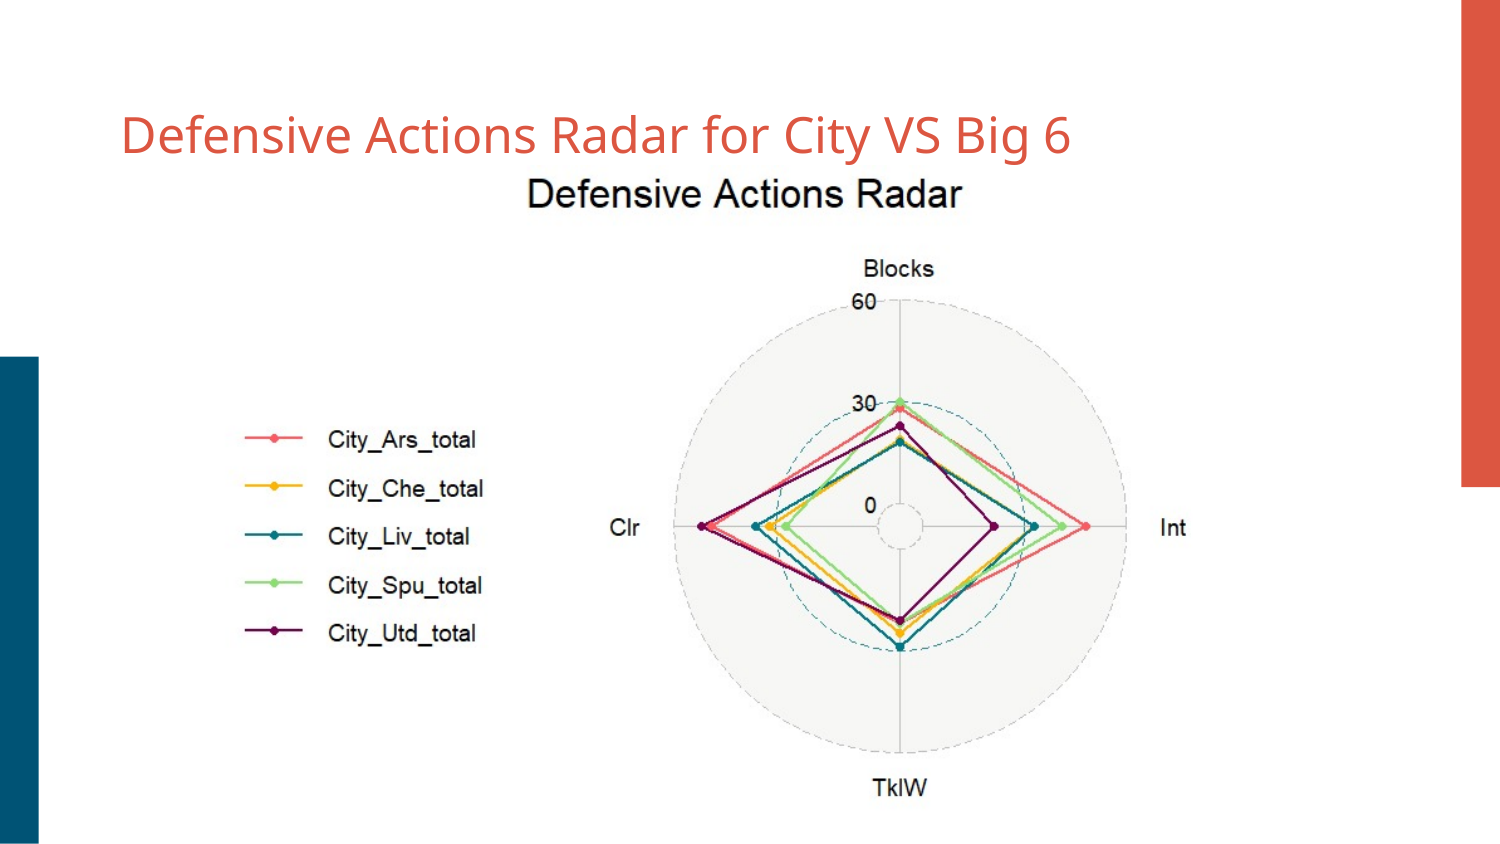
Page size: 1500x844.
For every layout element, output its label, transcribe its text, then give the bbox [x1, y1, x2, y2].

picture [205, 165, 1294, 844]
title Defensive Actions Radar for City VS Big 6 [105, 101, 1429, 166]
